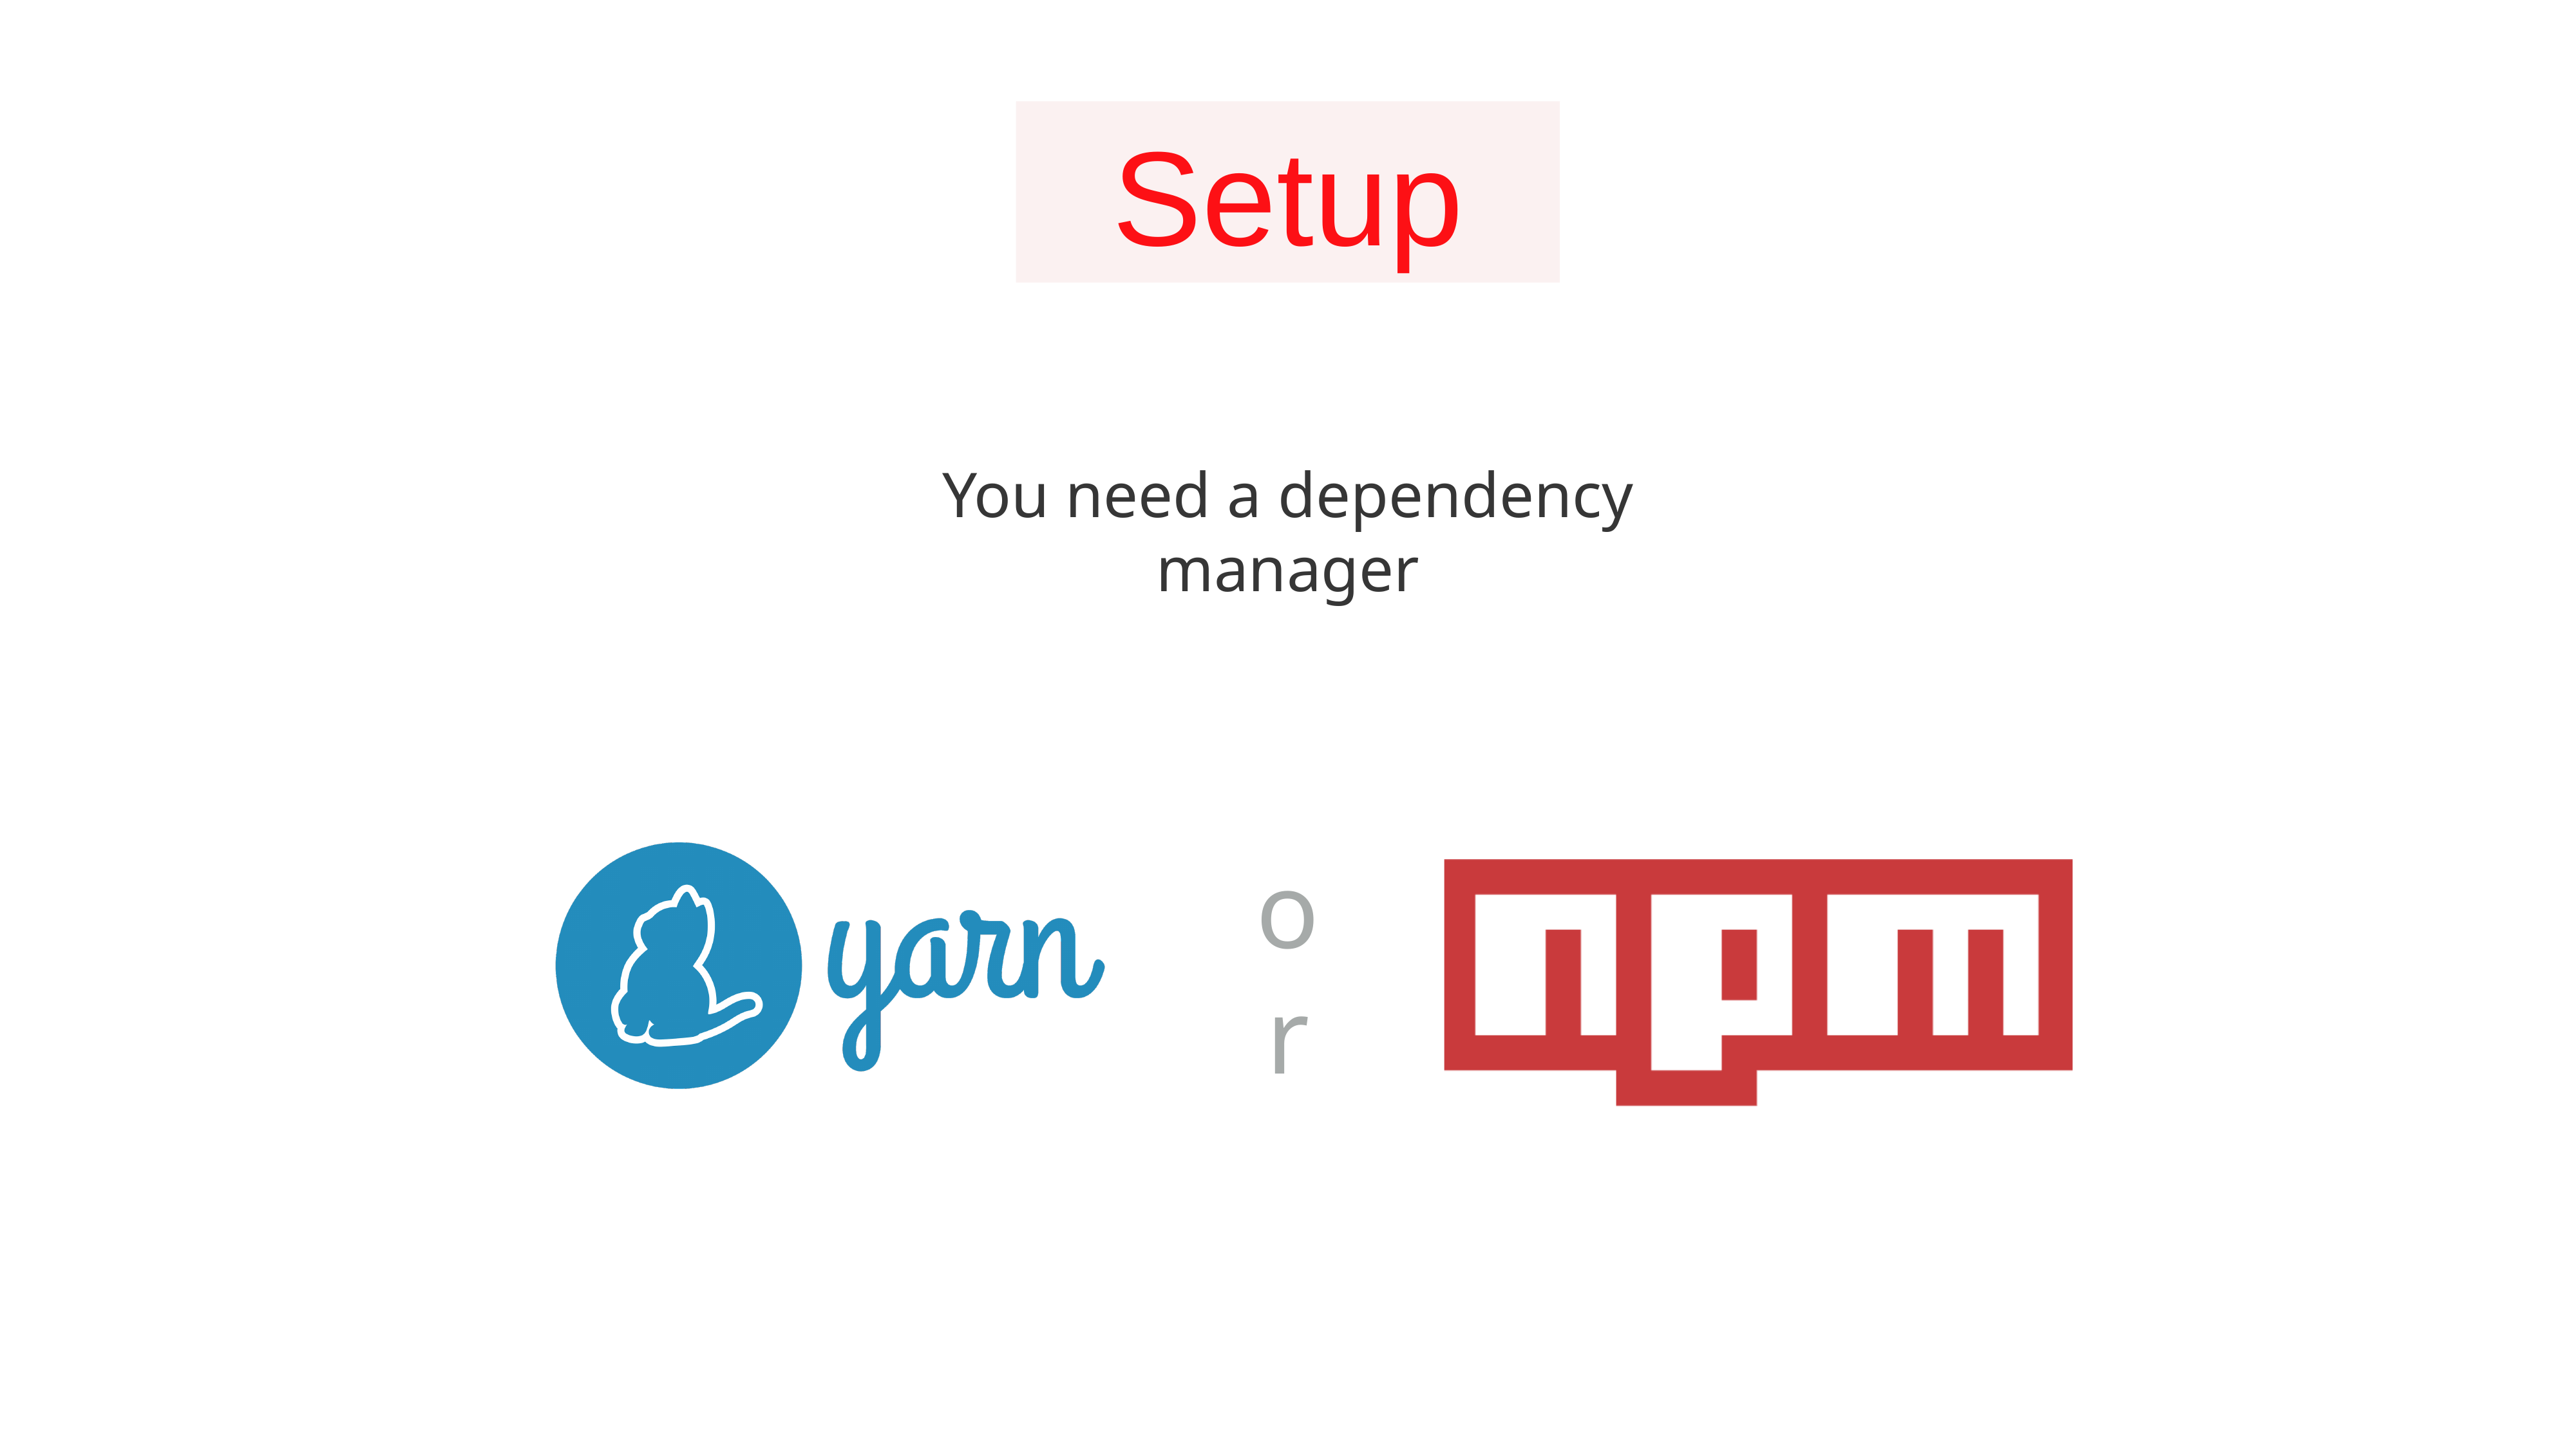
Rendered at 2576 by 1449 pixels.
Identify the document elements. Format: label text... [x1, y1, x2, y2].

text_box Setup [1016, 101, 1560, 283]
text_box You need a dependency manager [826, 488, 1750, 571]
picture [527, 811, 1132, 1128]
text_box or [1236, 902, 1340, 1037]
picture [1444, 859, 2073, 1113]
